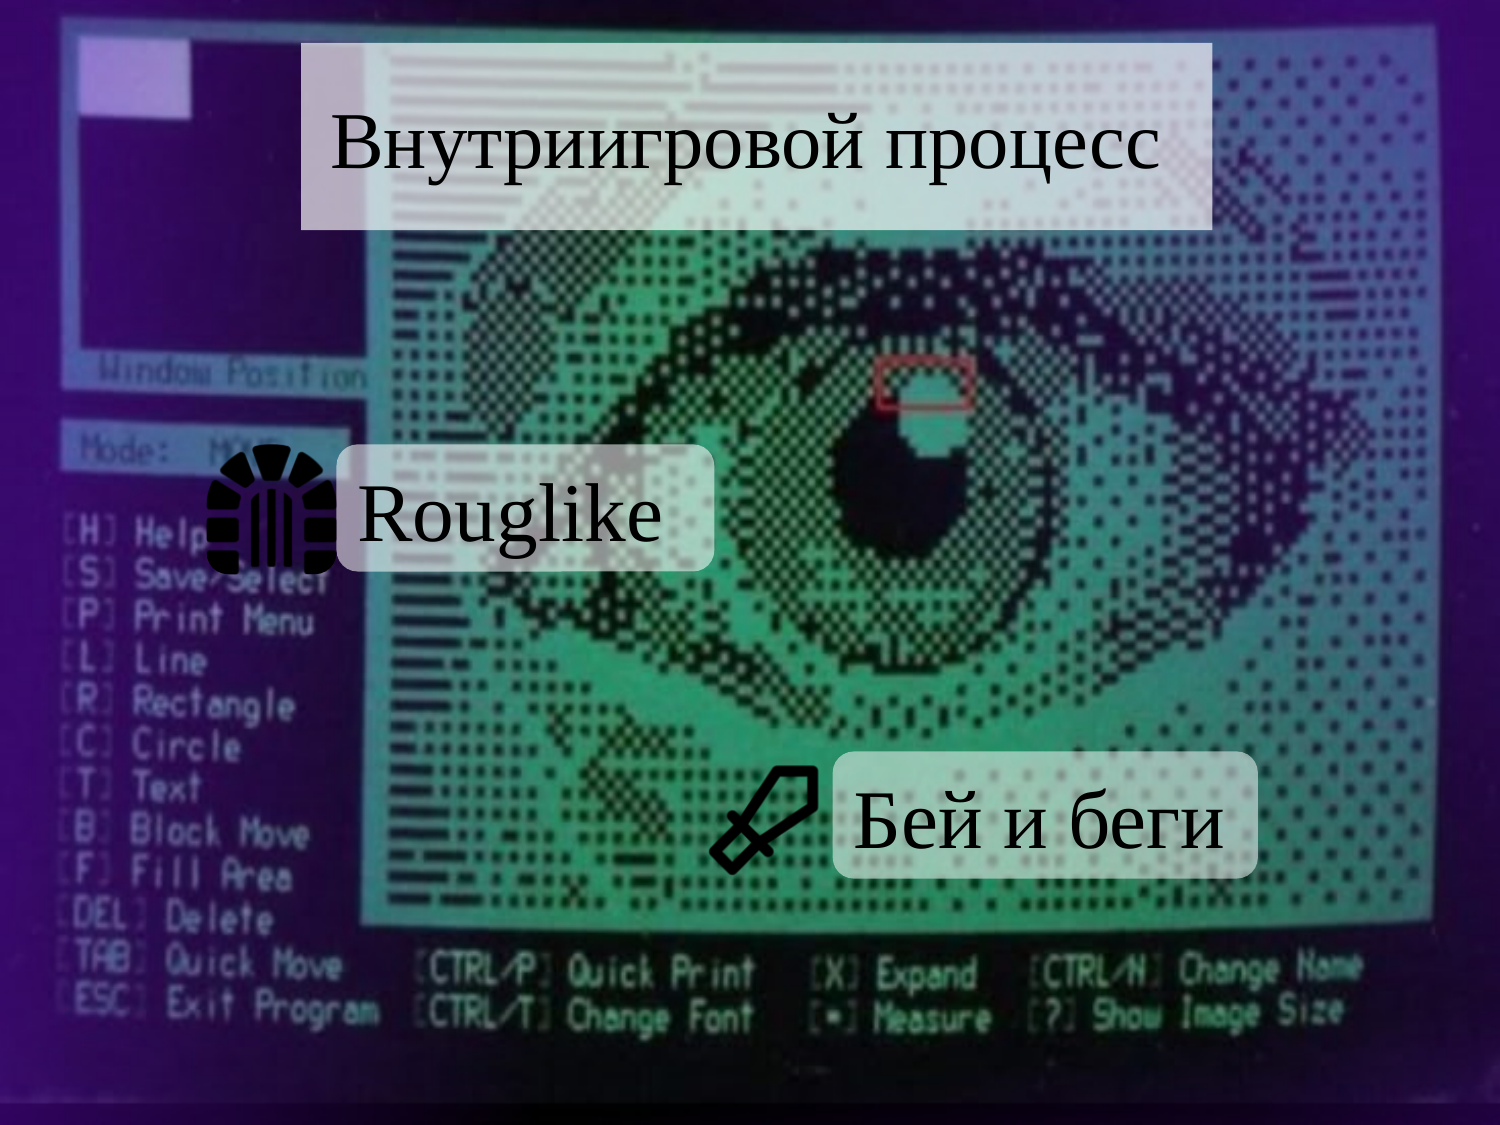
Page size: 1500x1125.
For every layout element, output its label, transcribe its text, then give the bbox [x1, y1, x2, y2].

text_box Rouglike [342, 444, 715, 572]
title Внутриигровой процесс [301, 42, 1213, 231]
text_box Бей и беги [836, 751, 1258, 879]
picture [0, 0, 1500, 1125]
